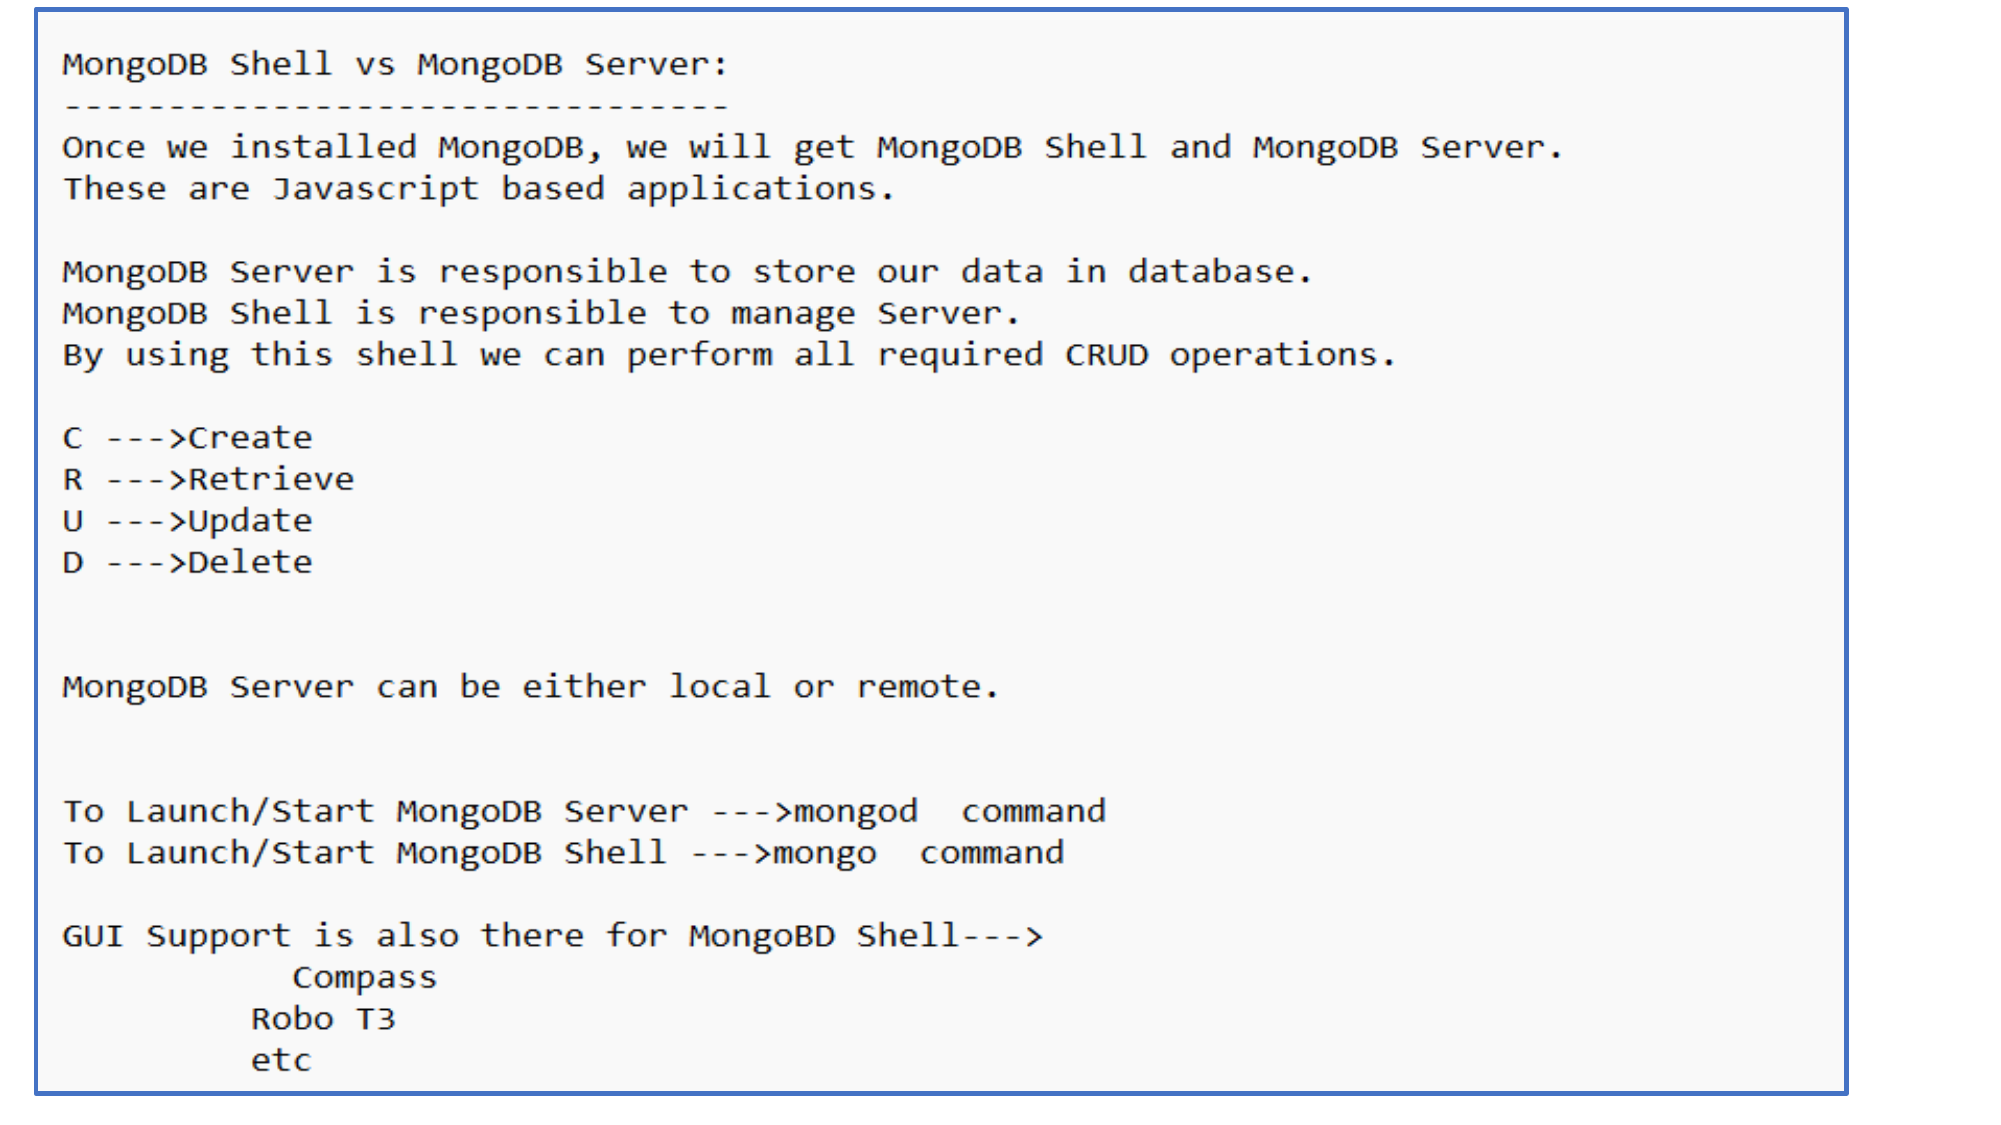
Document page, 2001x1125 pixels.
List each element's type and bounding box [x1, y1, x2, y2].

picture [38, 11, 1845, 1092]
